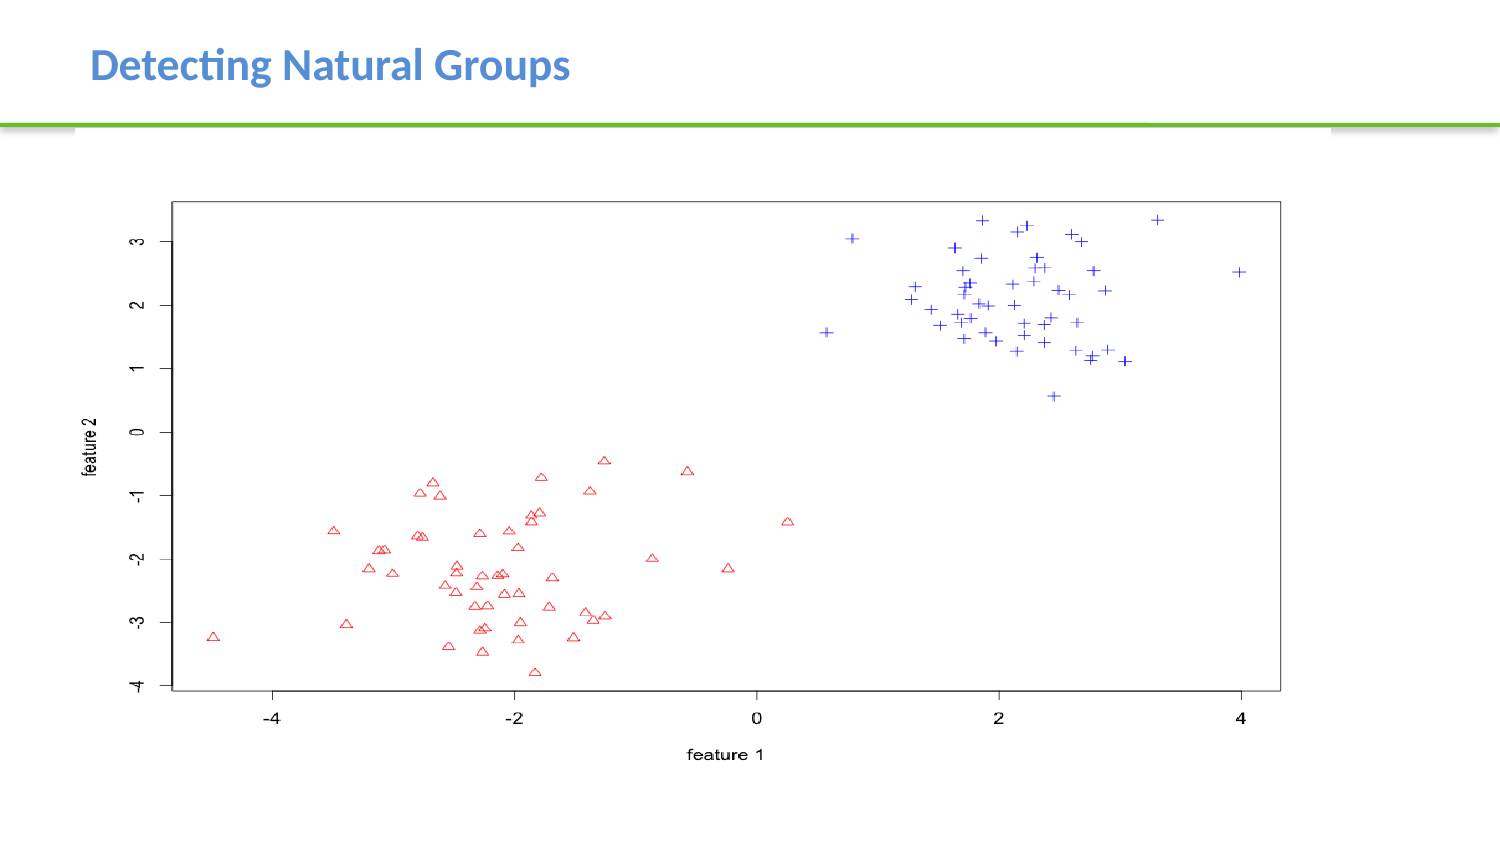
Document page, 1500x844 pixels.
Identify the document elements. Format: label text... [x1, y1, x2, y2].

title Detecting Natural Groups [75, 0, 1425, 125]
picture [74, 128, 1331, 782]
